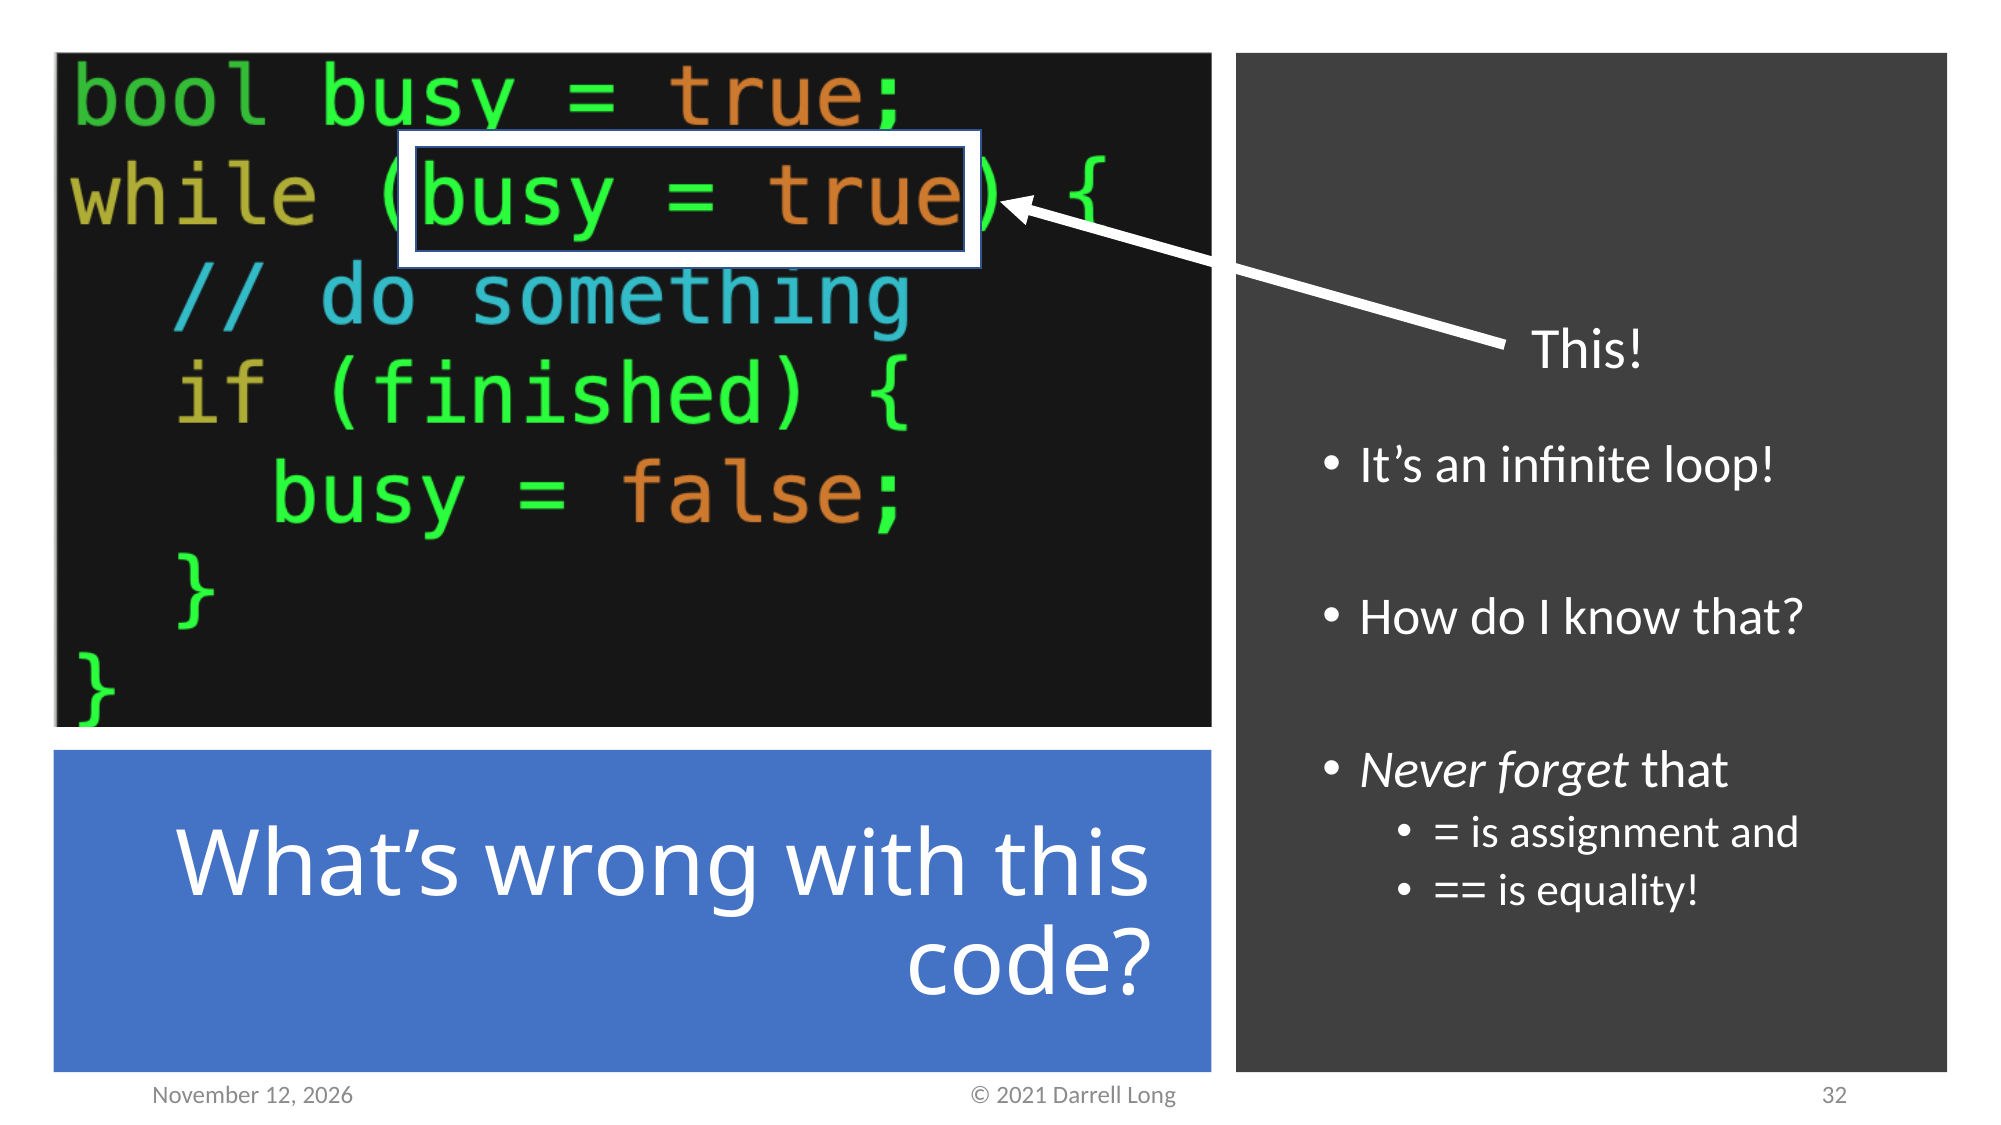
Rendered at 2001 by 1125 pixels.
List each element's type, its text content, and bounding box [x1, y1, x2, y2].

list It’s an infinite loop! How do I know that? Never forget that = is assignment and == is equality! [1307, 429, 1870, 924]
text_box [1235, 52, 1948, 1073]
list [53, 52, 1212, 727]
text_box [398, 130, 1673, 389]
footer © 2021 Darrell Long [735, 1063, 1411, 1124]
text_box [53, 749, 1212, 1073]
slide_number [137, 1064, 588, 1124]
slide_number 32 [1412, 1063, 1863, 1124]
title What’s wrong with this code? [85, 782, 1168, 1049]
